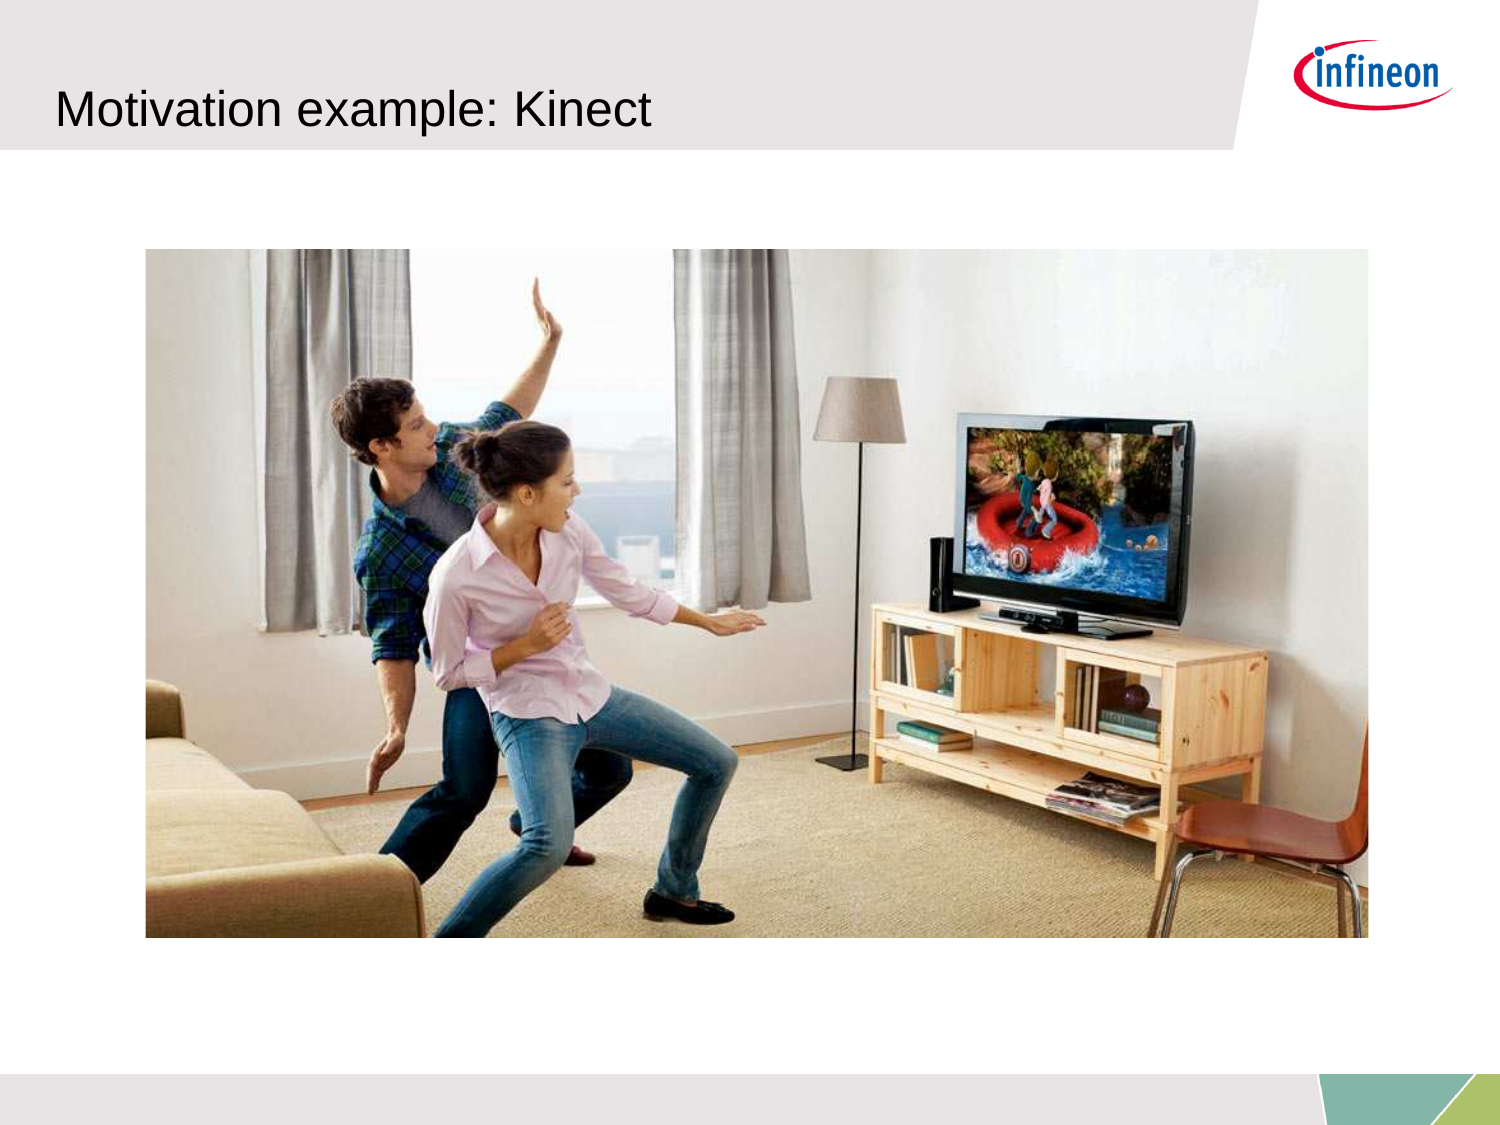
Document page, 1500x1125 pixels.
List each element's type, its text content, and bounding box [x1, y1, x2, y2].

title Motivation example: Kinect [53, 0, 1030, 137]
picture [0, 1074, 1500, 1125]
picture [0, 0, 1500, 150]
text_box [145, 249, 1369, 938]
